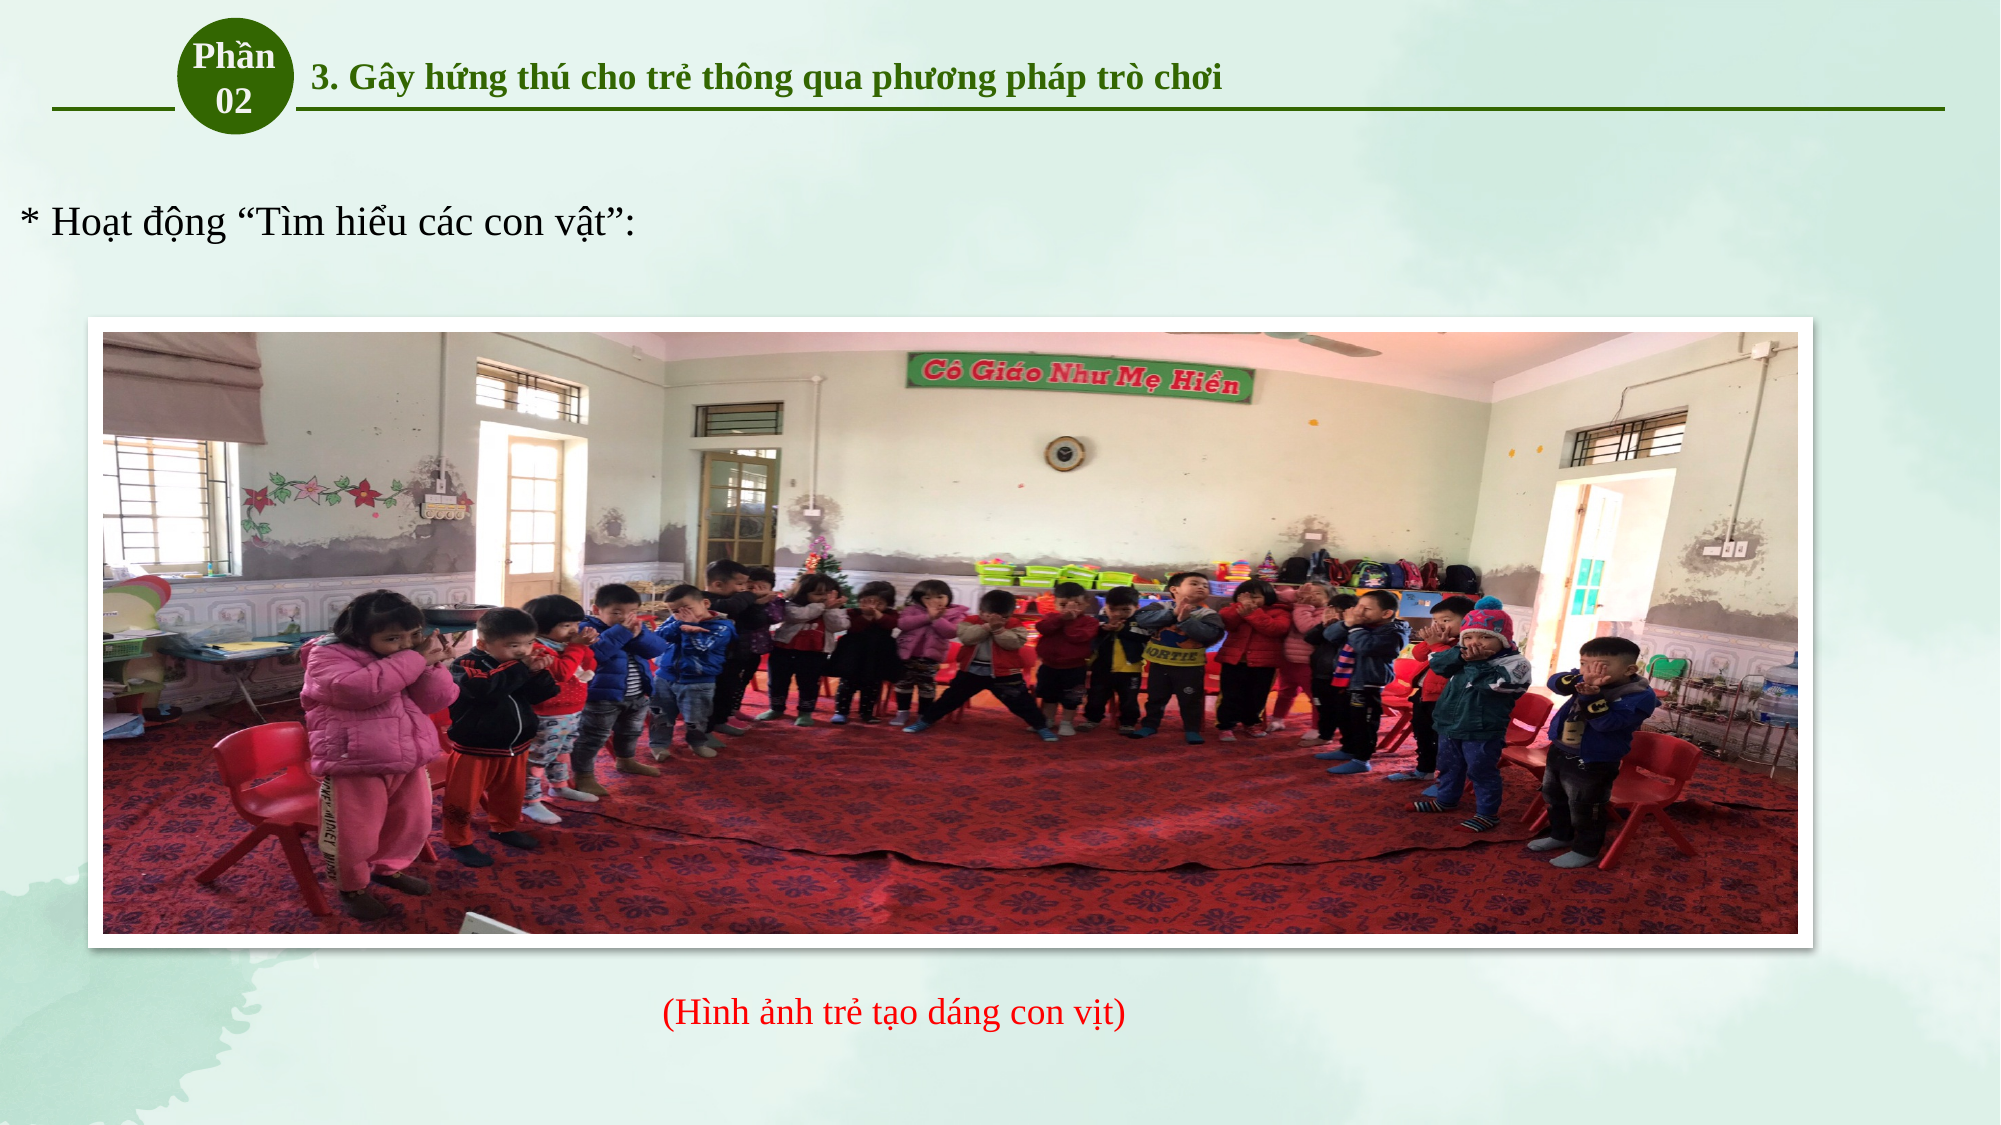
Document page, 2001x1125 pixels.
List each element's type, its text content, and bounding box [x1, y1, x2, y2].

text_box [175, 17, 294, 135]
picture [0, 0, 2001, 1125]
text_box * Hoạt động “Tìm hiểu các con vật”: [19, 168, 1395, 244]
text_box 3. Gây hứng thú cho trẻ thông qua phương pháp trò chơi [296, 44, 2000, 105]
text_box (Hình ảnh trẻ tạo dáng con vịt) [647, 957, 1142, 1040]
